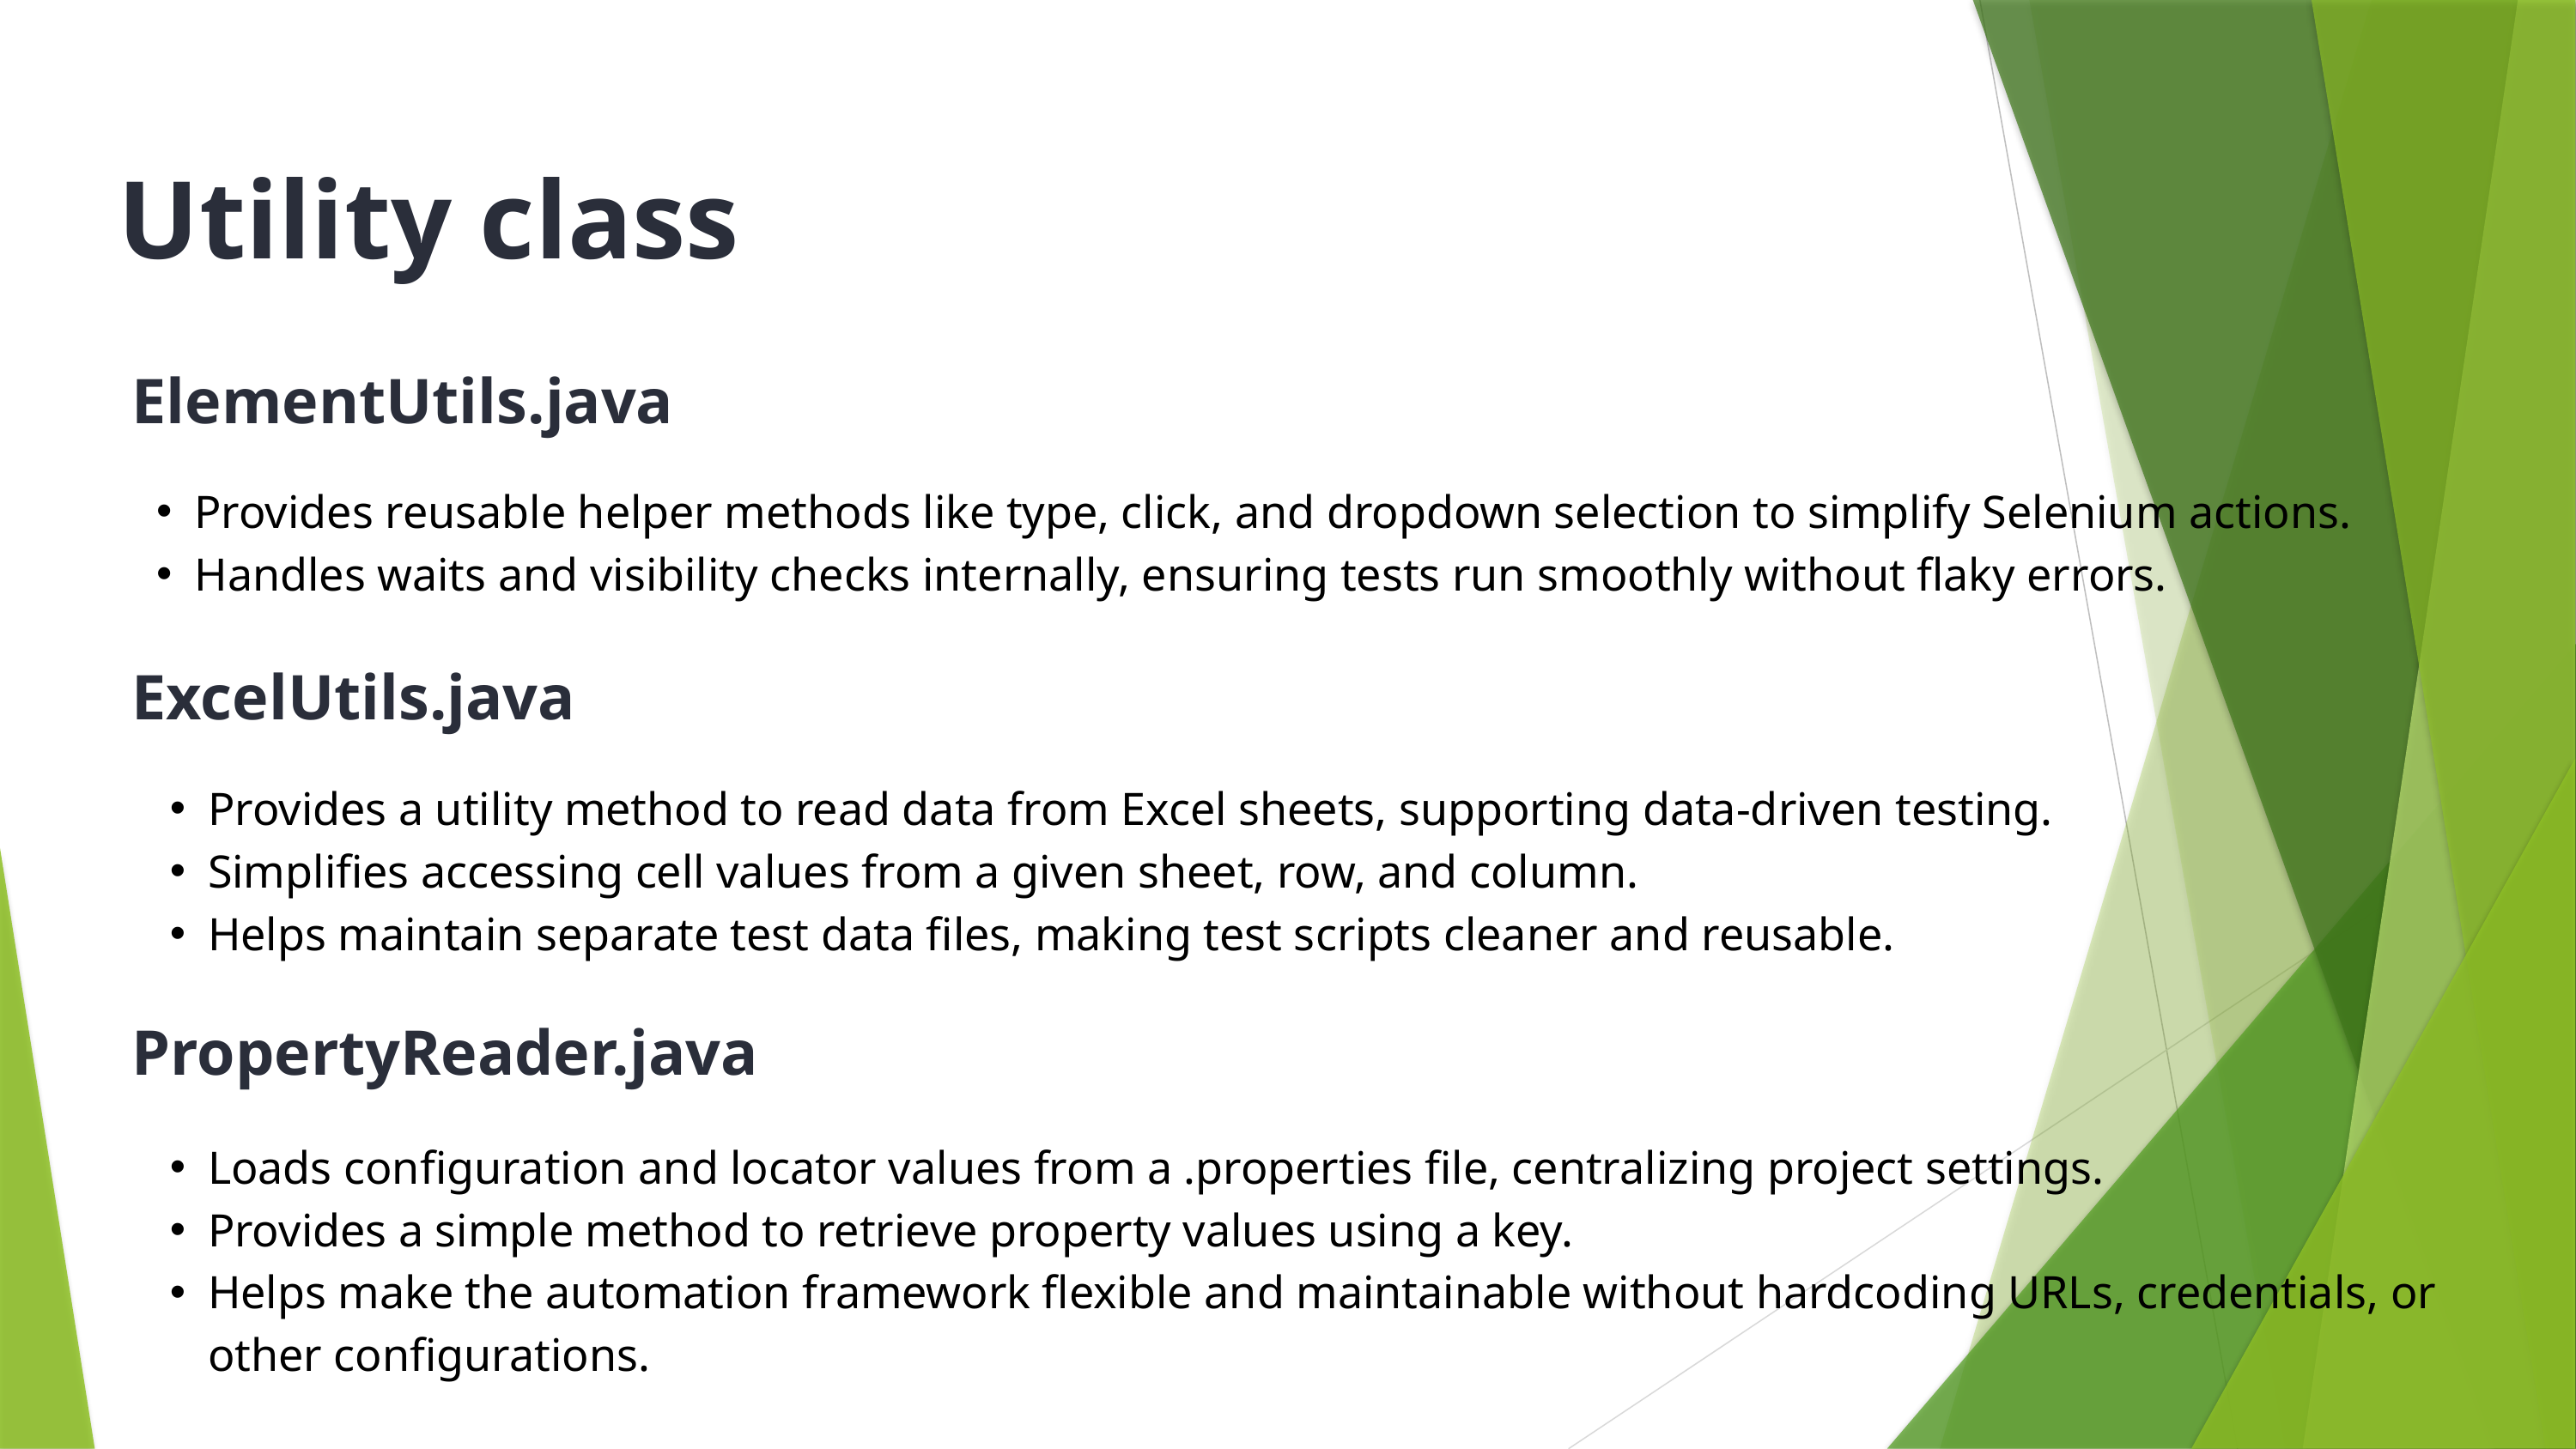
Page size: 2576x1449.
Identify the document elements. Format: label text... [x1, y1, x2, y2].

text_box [131, 1012, 1996, 1159]
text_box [131, 658, 1996, 803]
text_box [131, 361, 1996, 507]
text_box Provides a utility method to read data from Excel sheets, supporting data-driven testing. Simplifies accessing cell values from a given sheet, row, and column. Helps maintain separate test data files, making test scripts cleaner and reusable. [131, 772, 2193, 1022]
text_box Provides reusable helper methods like type, click, and dropdown selection to simplify Selenium actions. Handles waits and visibility checks internally, ensuring tests run smoothly without flaky errors. [118, 475, 2511, 663]
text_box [118, 159, 1984, 360]
text_box Loads configuration and locator values from a .properties file, centralizing project settings. Provides a simple method to retrieve property values using a key. Helps make the automation framework flexible and maintainable without hardcoding URLs, credentials, or other configurations. [131, 1130, 2563, 1444]
